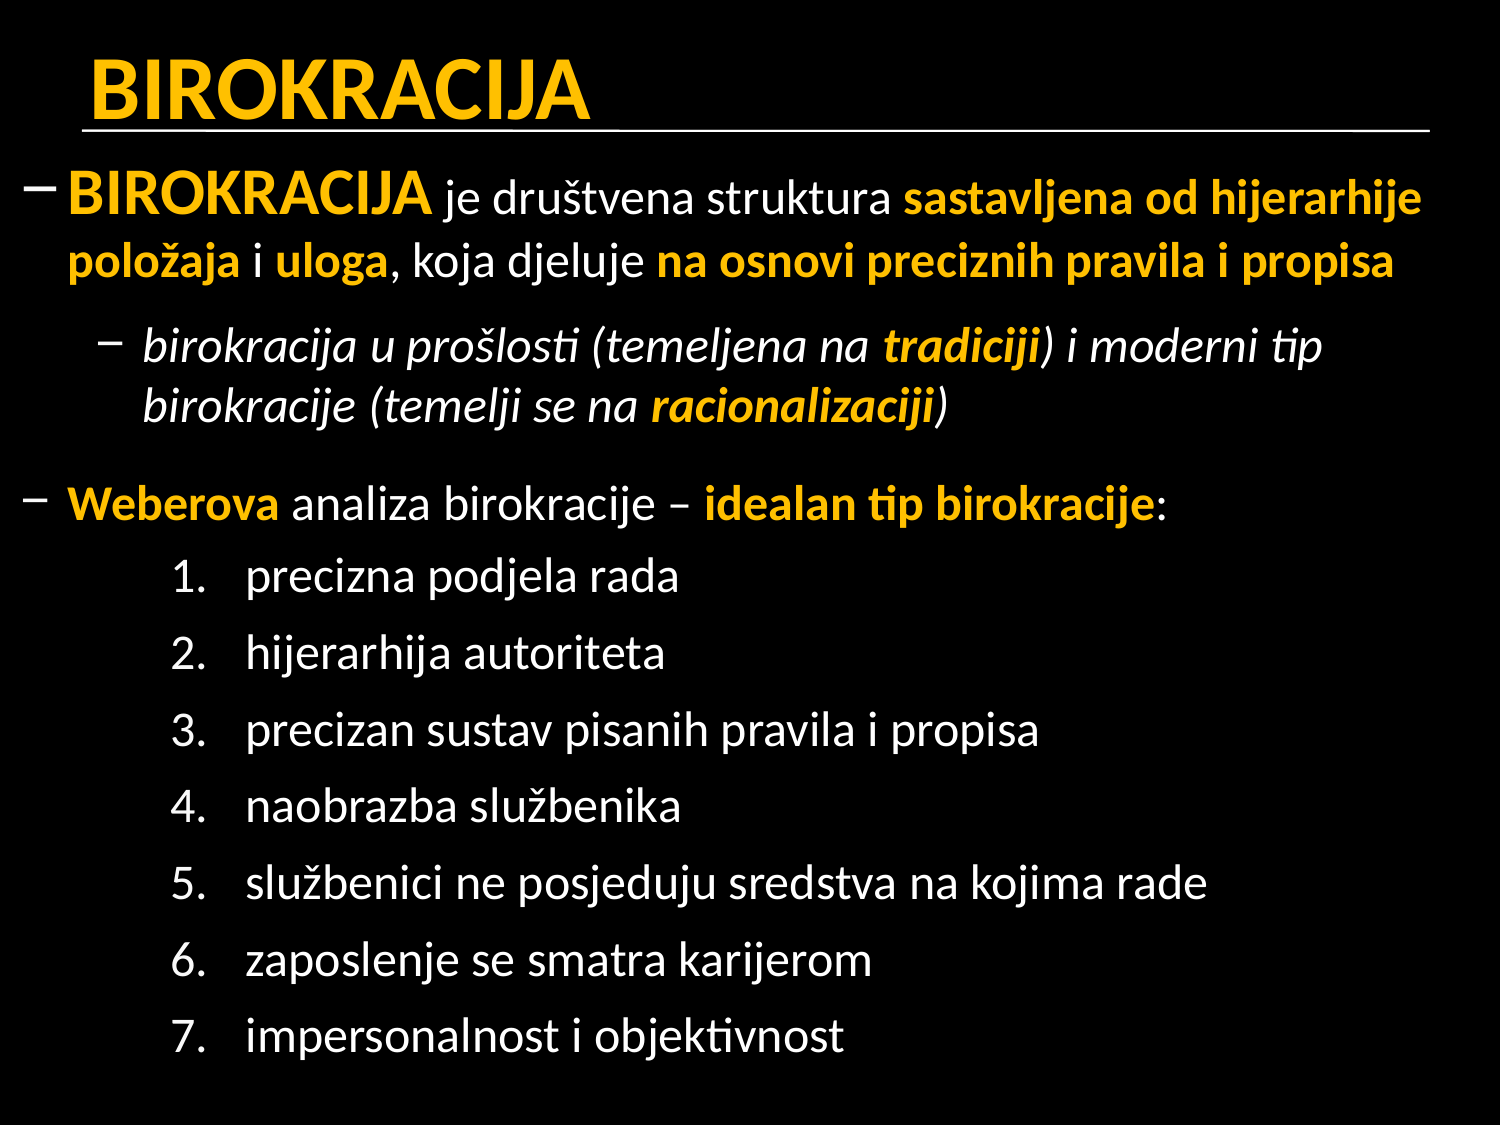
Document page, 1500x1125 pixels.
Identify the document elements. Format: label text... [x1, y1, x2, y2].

title BIROKRACIJA [75, 11, 1442, 140]
text_box BIROKRACIJA je društvena struktura sastavljena od hijerarhije položaja i uloga, koja djeluje na osnovi preciznih pravila i propisa birokracija u prošlosti (temeljena na tradiciji) i moderni tip birokracije (temelji se na racionalizaciji) Weberova analiza birokracije – idealan tip birokracije: precizna podjela rada hijerarhija autoriteta precizan sustav pisanih pravila i propisa naobrazba službenika službenici ne posjeduju sredstva na kojima rade zaposlenje se smatra karijerom impersonalnost i objektivnost [5, 140, 1489, 1102]
